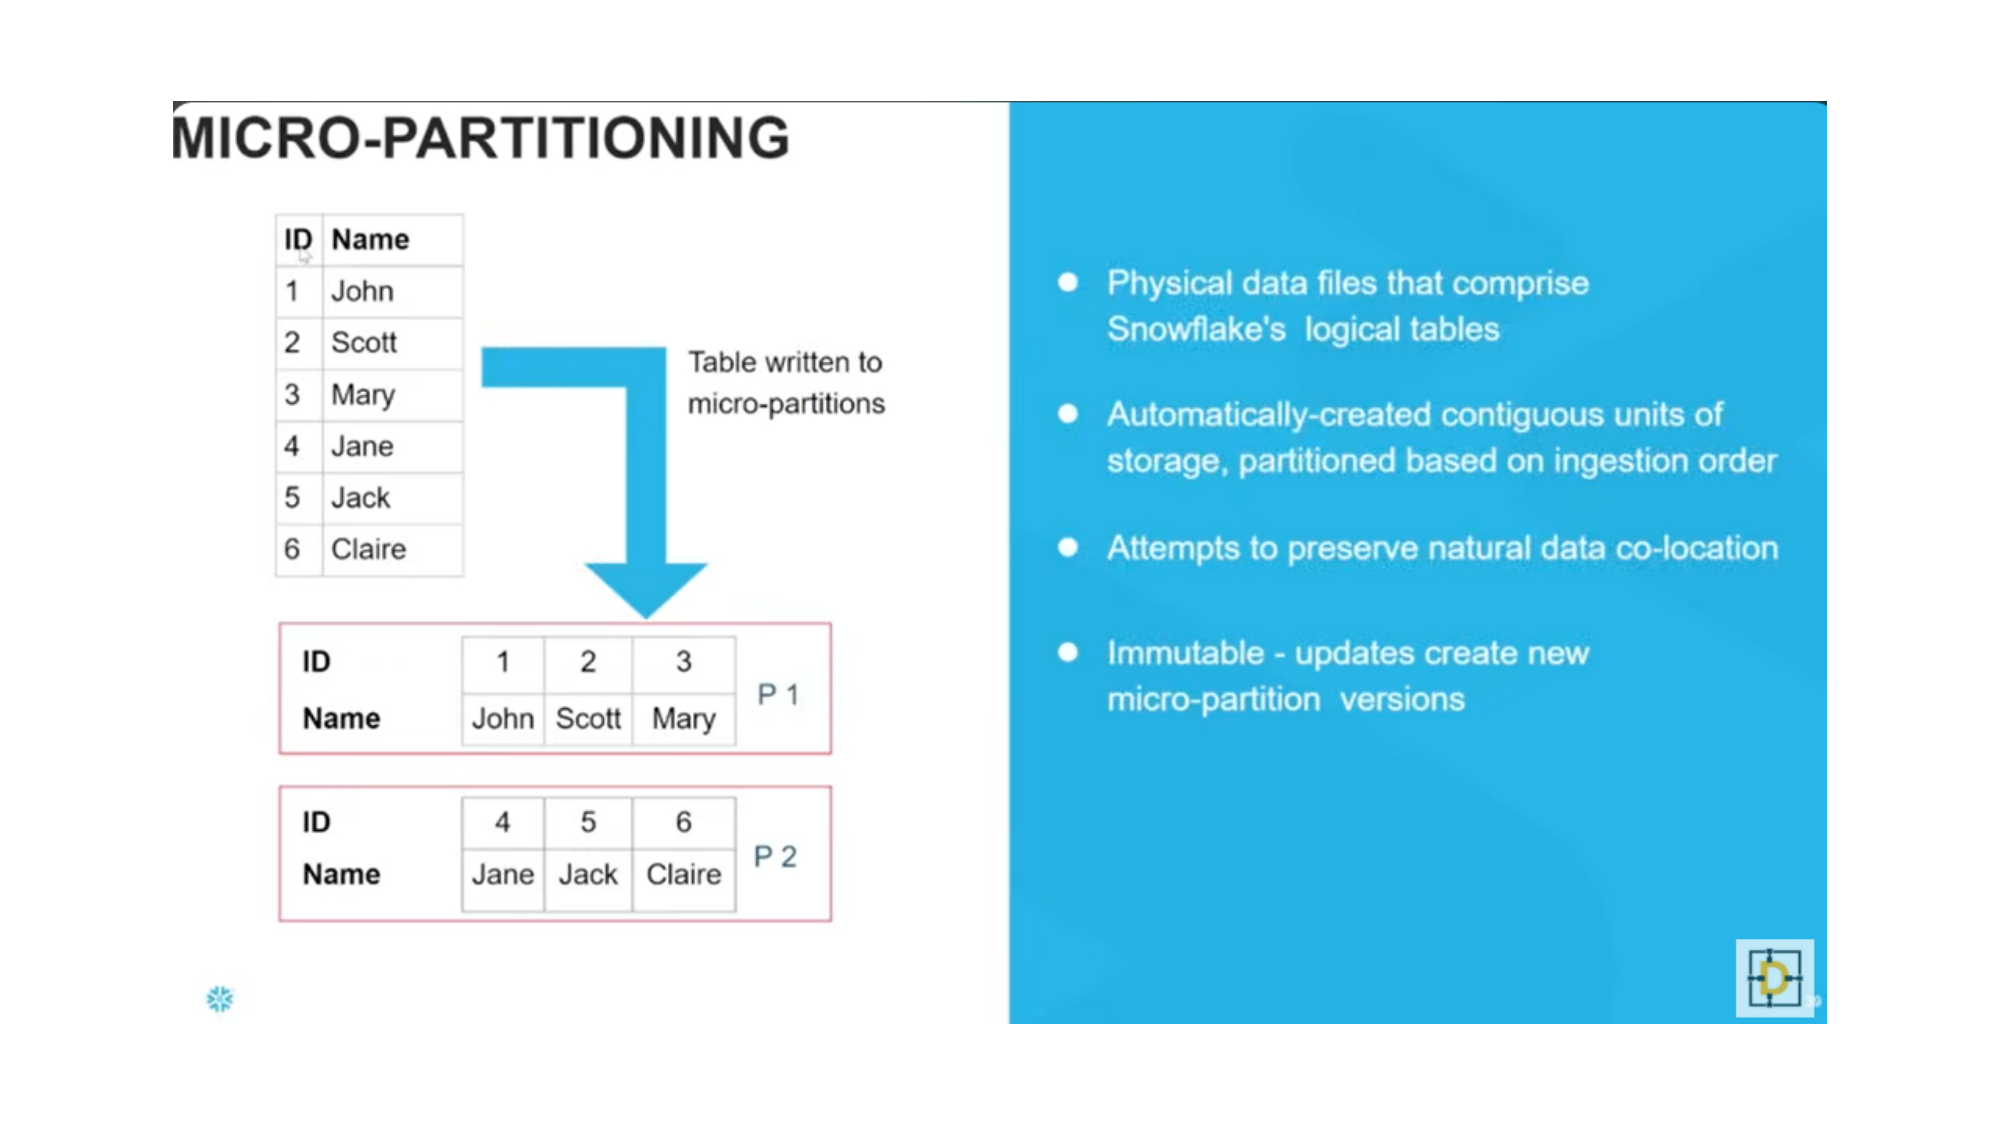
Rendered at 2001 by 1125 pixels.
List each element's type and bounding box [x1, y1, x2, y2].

picture [173, 101, 1827, 1024]
